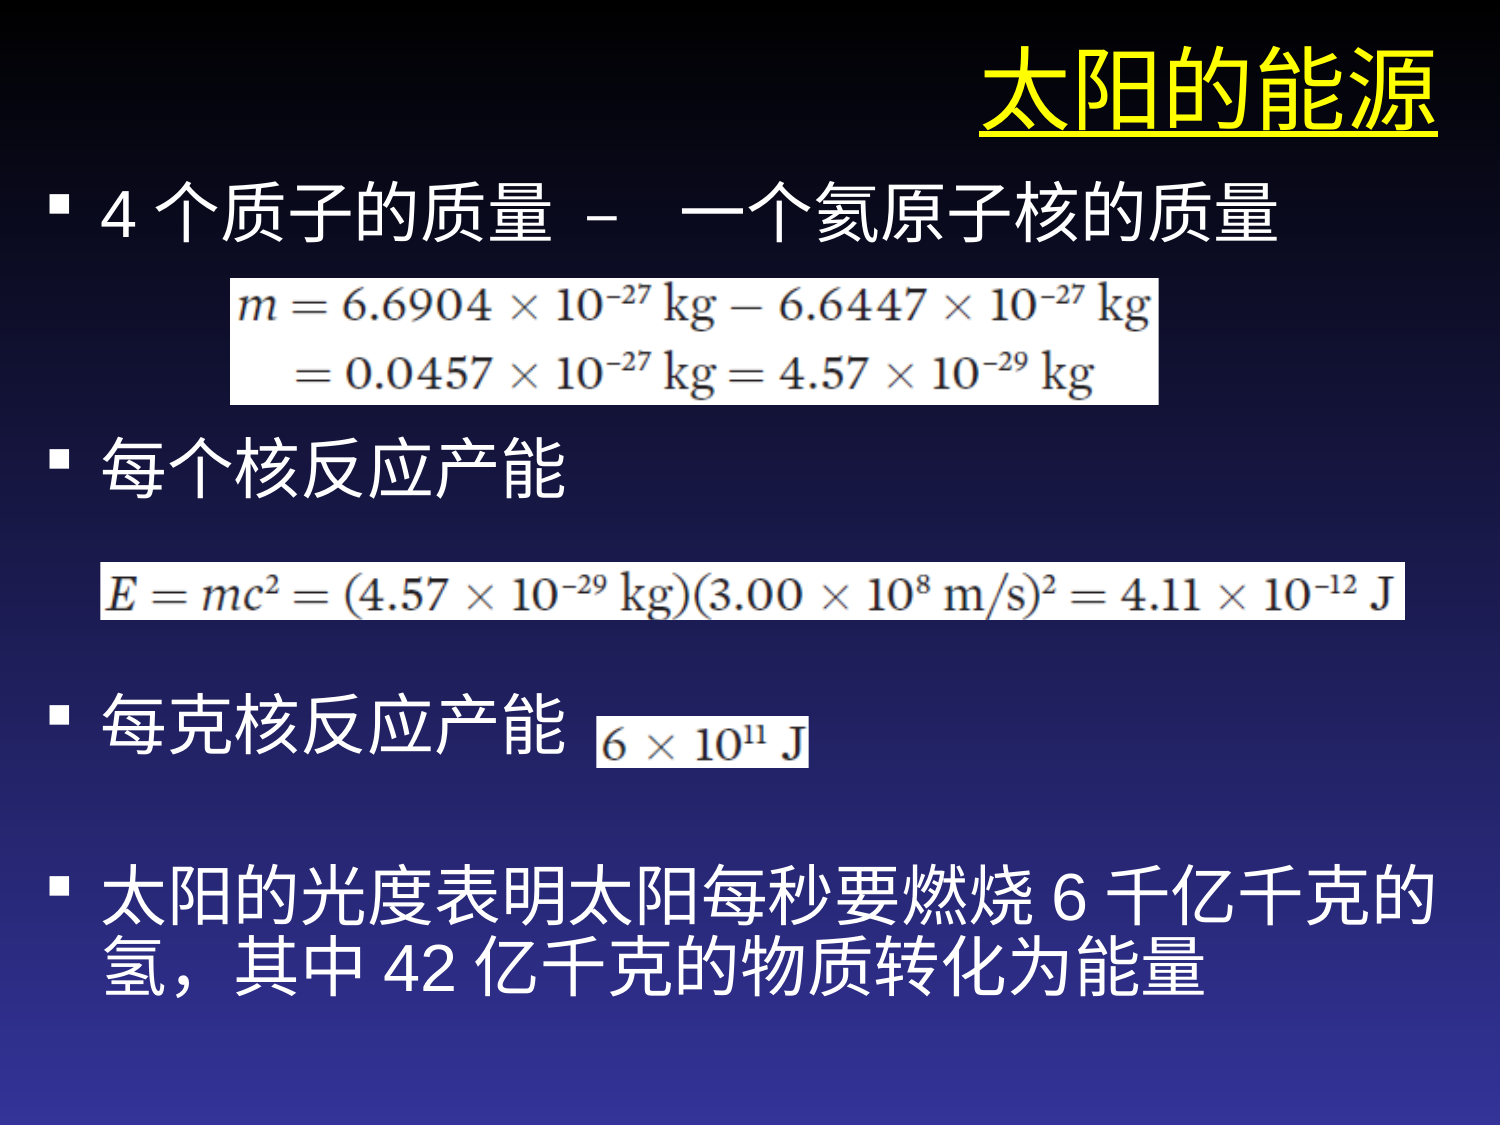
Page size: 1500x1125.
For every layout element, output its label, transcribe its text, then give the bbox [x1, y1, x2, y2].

picture [596, 715, 809, 768]
picture [229, 278, 1159, 405]
picture [100, 562, 1406, 620]
title 太阳的能源 [53, 31, 1454, 144]
list 4个质子的质量 – 一个氦原子核的质量 每个核反应产能 每克核反应产能 太阳的光度表明太阳每秒要燃烧6千亿千克的氢，其中42亿千克的物质转化为能量 [29, 172, 1467, 1059]
